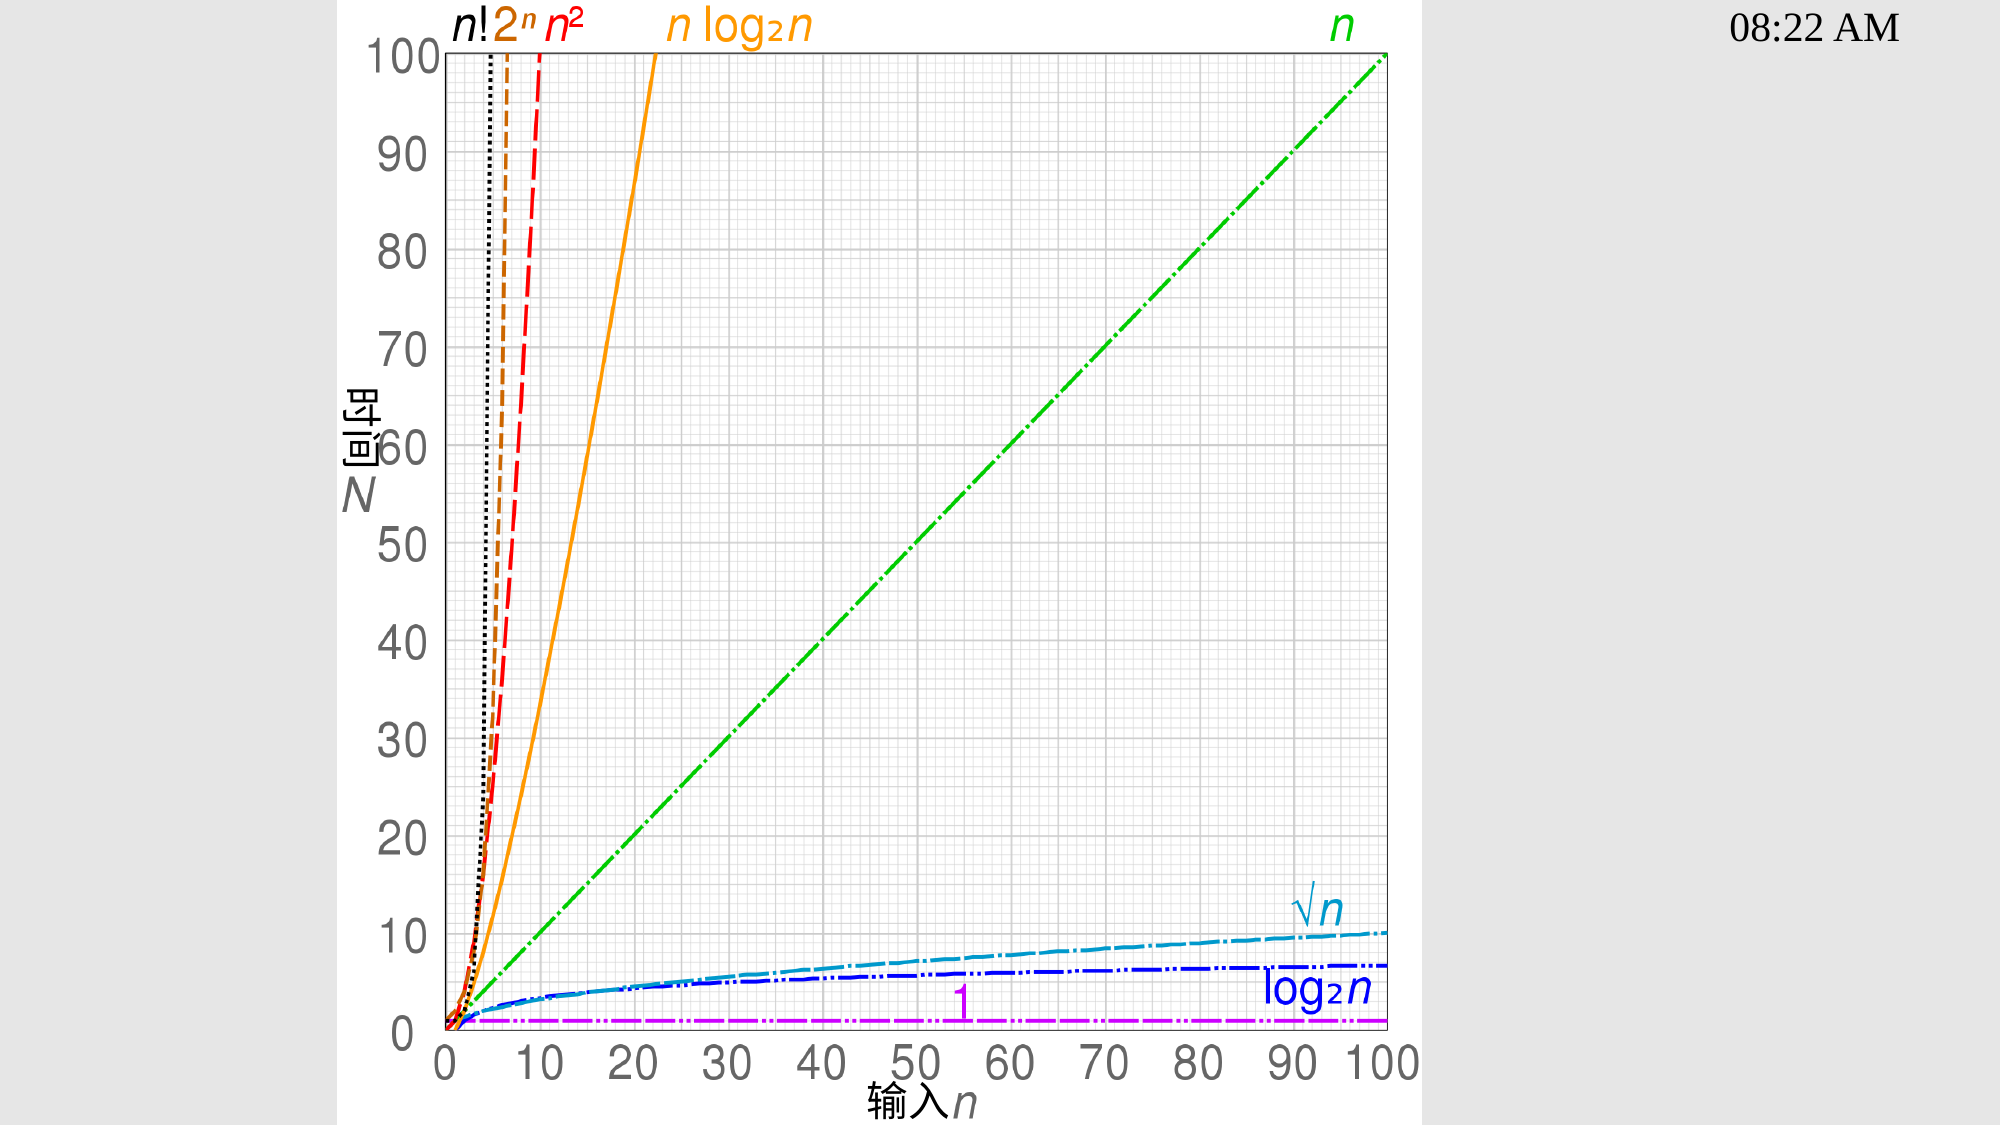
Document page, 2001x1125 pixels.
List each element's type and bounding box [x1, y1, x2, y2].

picture [337, 0, 1423, 1125]
